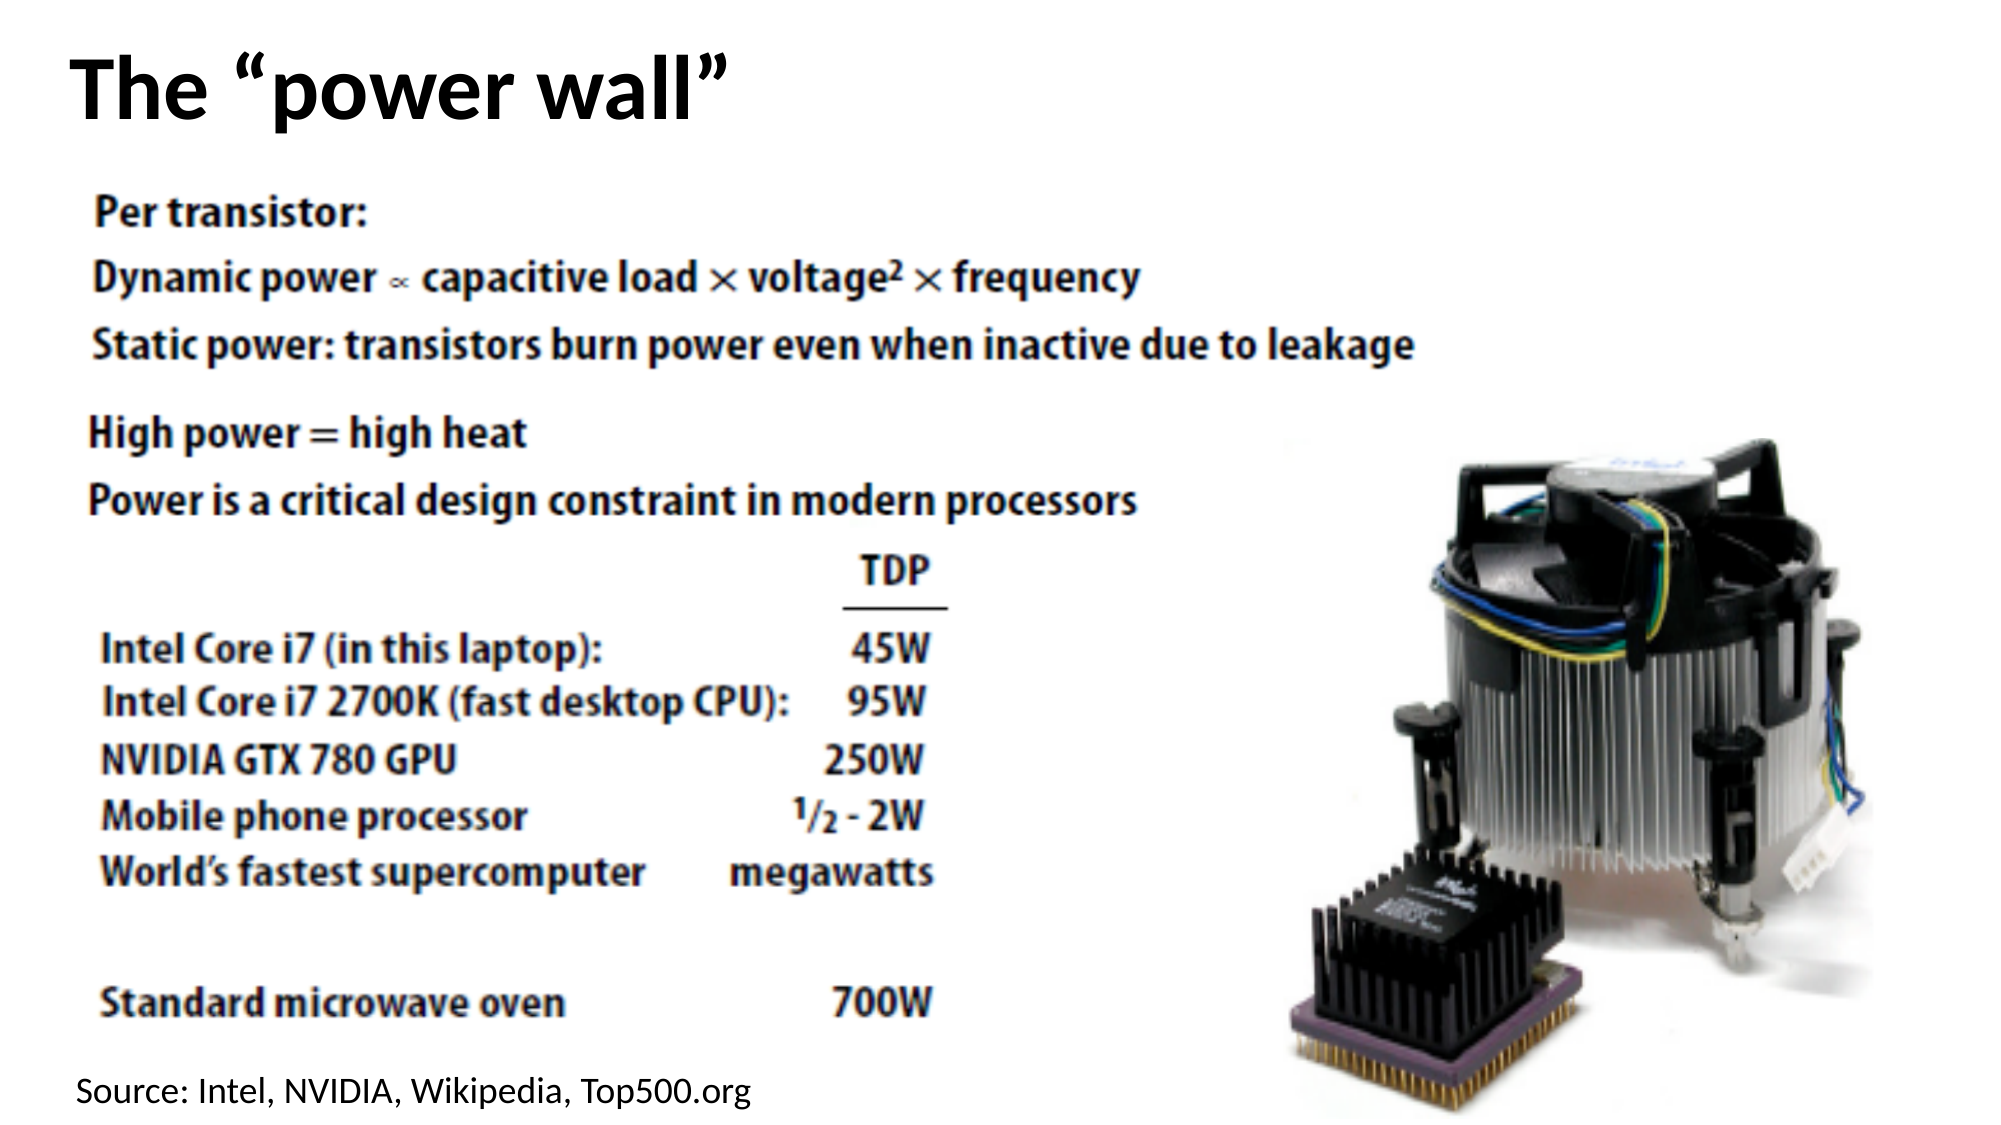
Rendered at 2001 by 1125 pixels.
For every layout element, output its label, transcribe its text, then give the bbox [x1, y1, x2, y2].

text_box The “power wall” [61, 19, 896, 139]
picture [40, 170, 1887, 1119]
text_box Source: Intel, NVIDIA, Wikipedia, Top500.org [61, 1058, 873, 1118]
